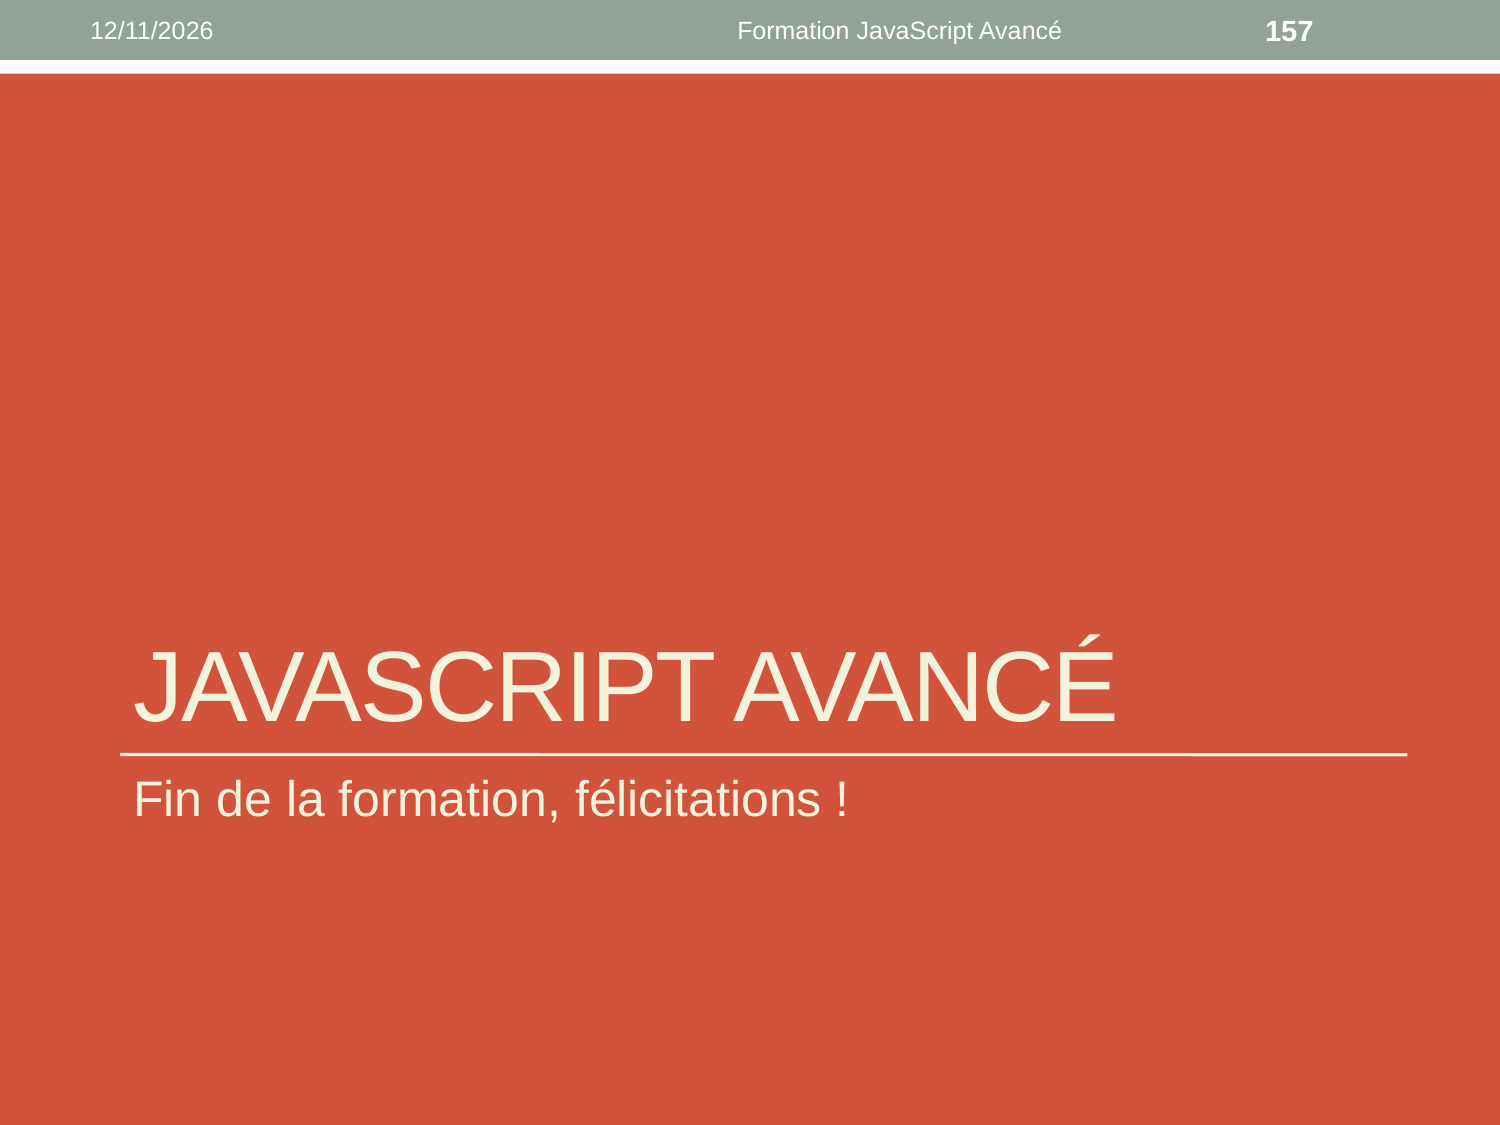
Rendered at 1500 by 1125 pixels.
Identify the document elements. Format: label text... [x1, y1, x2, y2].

title Javascript Avancé [118, 387, 1394, 749]
slide_number 157 [1250, 3, 1425, 57]
list Fin de la formation, félicitations ! [118, 758, 1394, 1006]
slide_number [75, 3, 550, 57]
footer Formation JavaScript Avancé [562, 3, 1238, 57]
